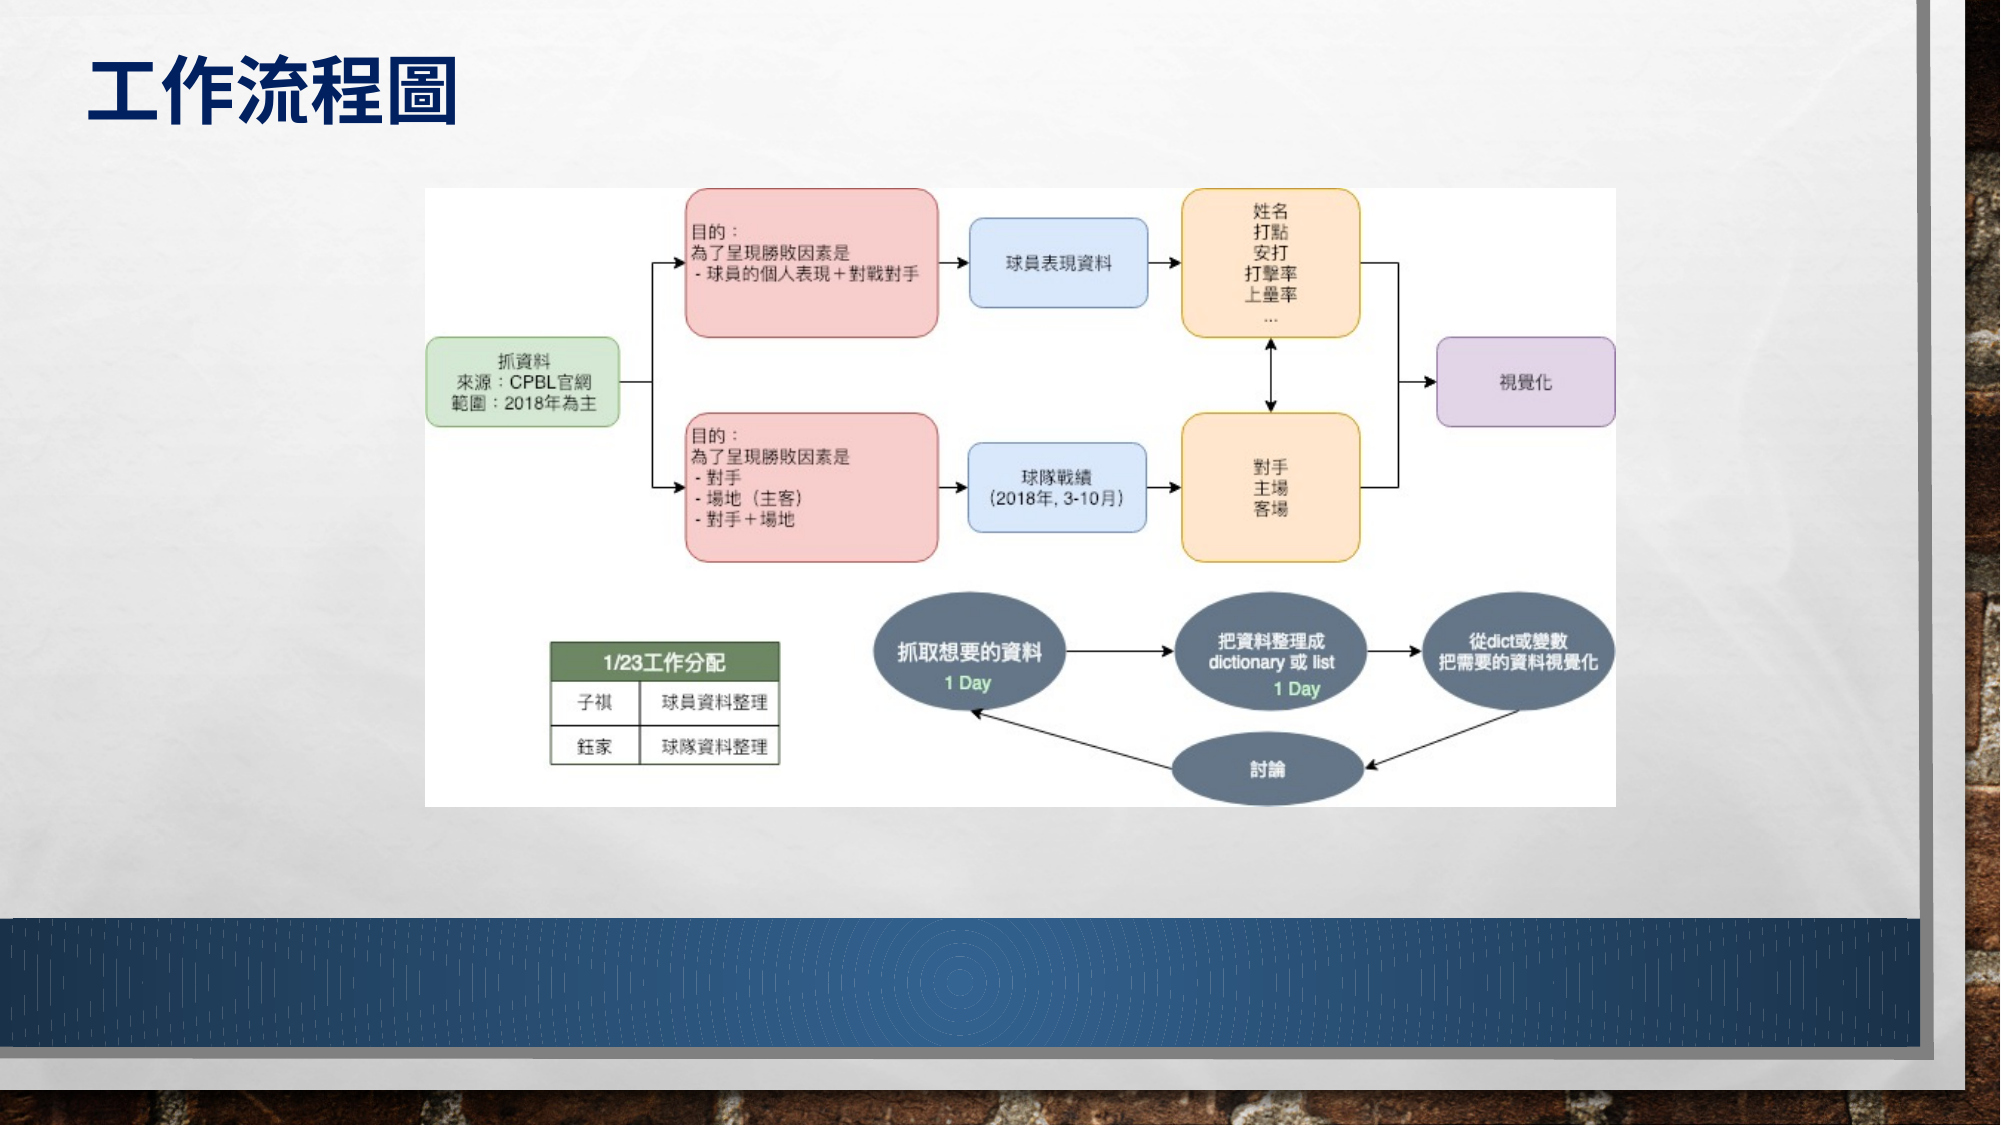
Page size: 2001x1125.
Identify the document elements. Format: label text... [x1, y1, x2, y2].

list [424, 188, 1617, 807]
picture [0, 0, 2000, 1125]
title 工作流程圖 [70, 0, 1777, 189]
